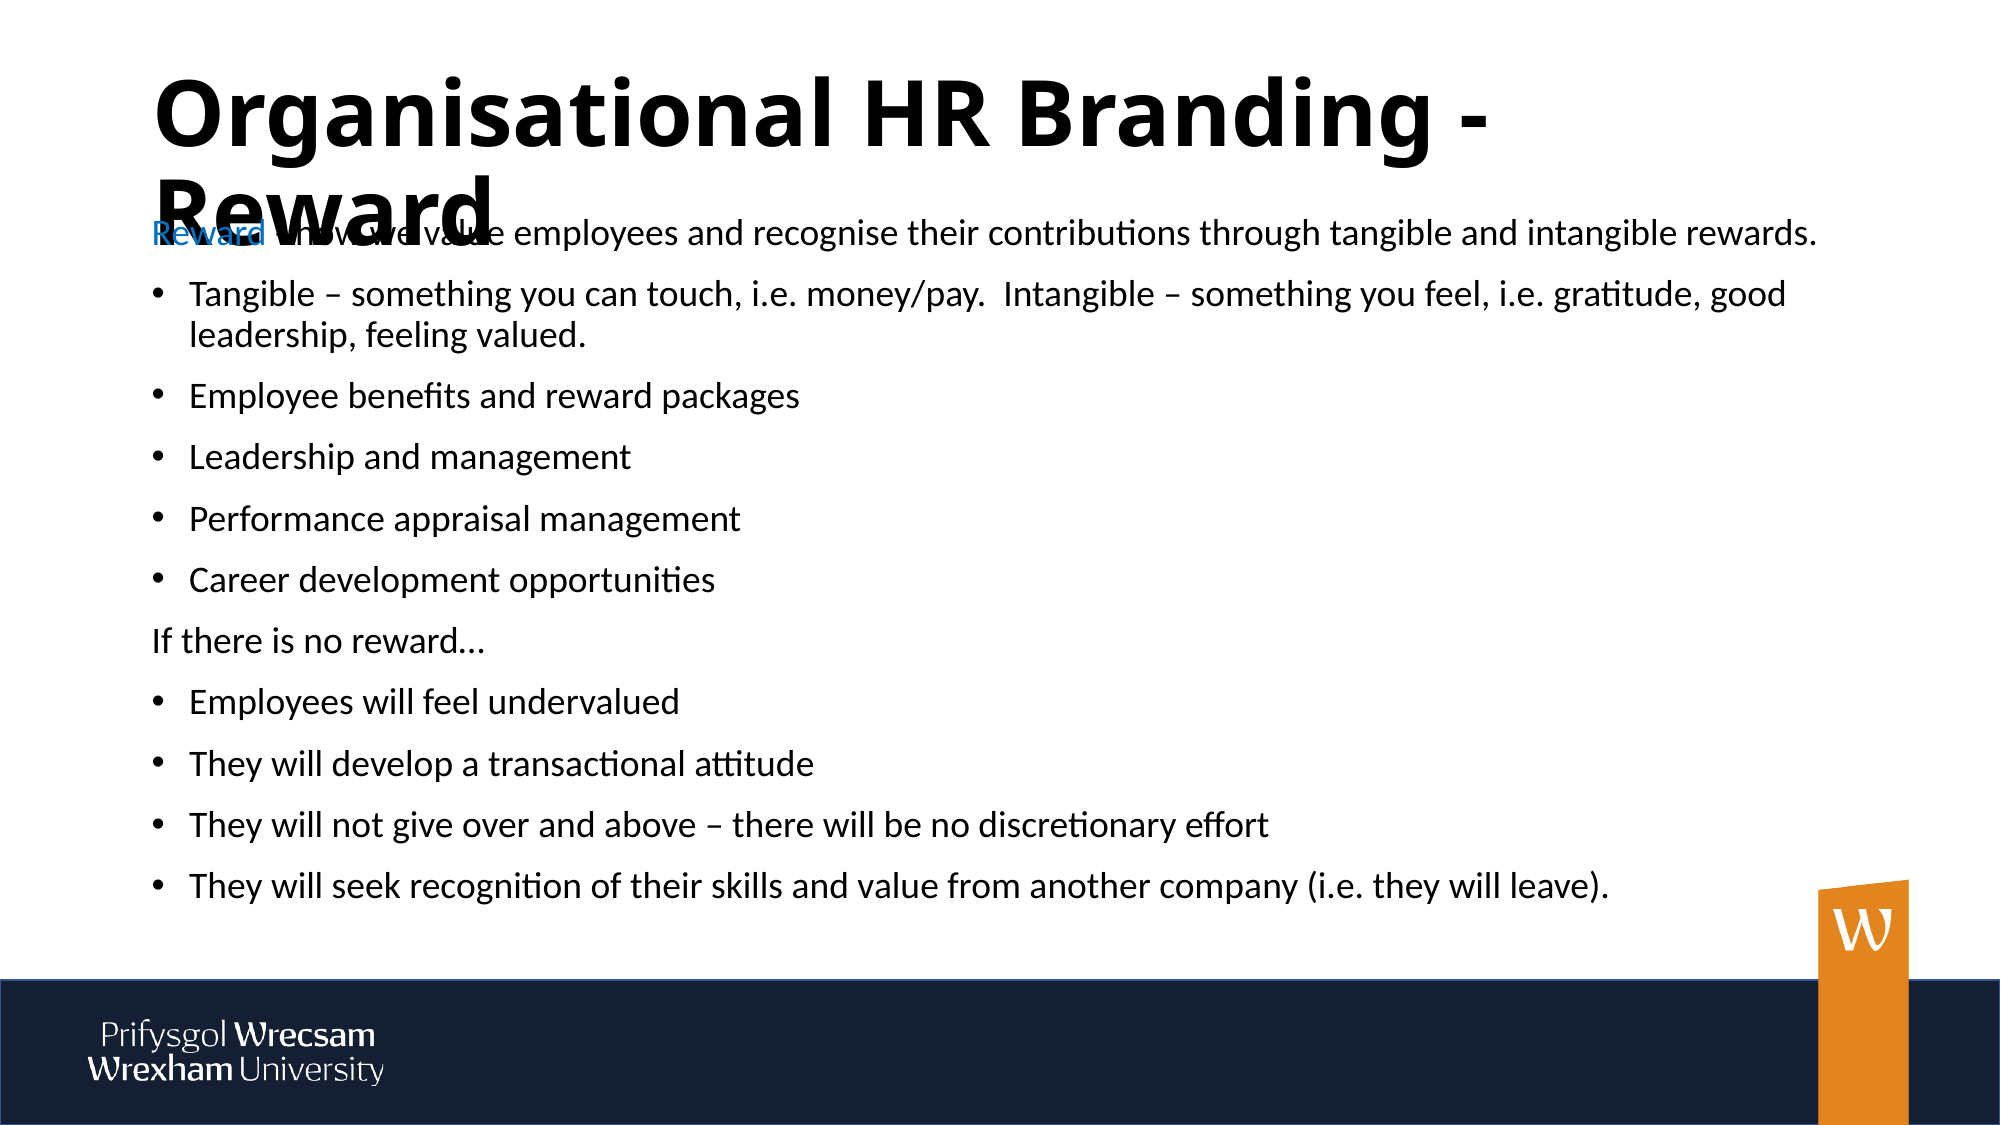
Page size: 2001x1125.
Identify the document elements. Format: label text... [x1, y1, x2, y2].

text_box [0, 979, 1818, 1125]
title Organisational HR Branding - Reward [137, 59, 1863, 278]
picture [1818, 879, 1909, 1125]
text_box [1909, 979, 2000, 1125]
list Reward - how we value employees and recognise their contributions through tangible and intangible rewards. Tangible – something you can touch, i.e. money/pay. Intangible – something you feel, i.e. gratitude, good leadership, feeling valued. Employee benefits and reward packages Leadership and management Performance appraisal management Career development opportunities If there is no reward… Employees will feel undervalued They will develop a transactional attitude They will not give over and above – there will be no discretionary effort They will seek recognition of their skills and value from another company (i.e. they will leave). [136, 205, 1862, 920]
picture [87, 1019, 384, 1086]
